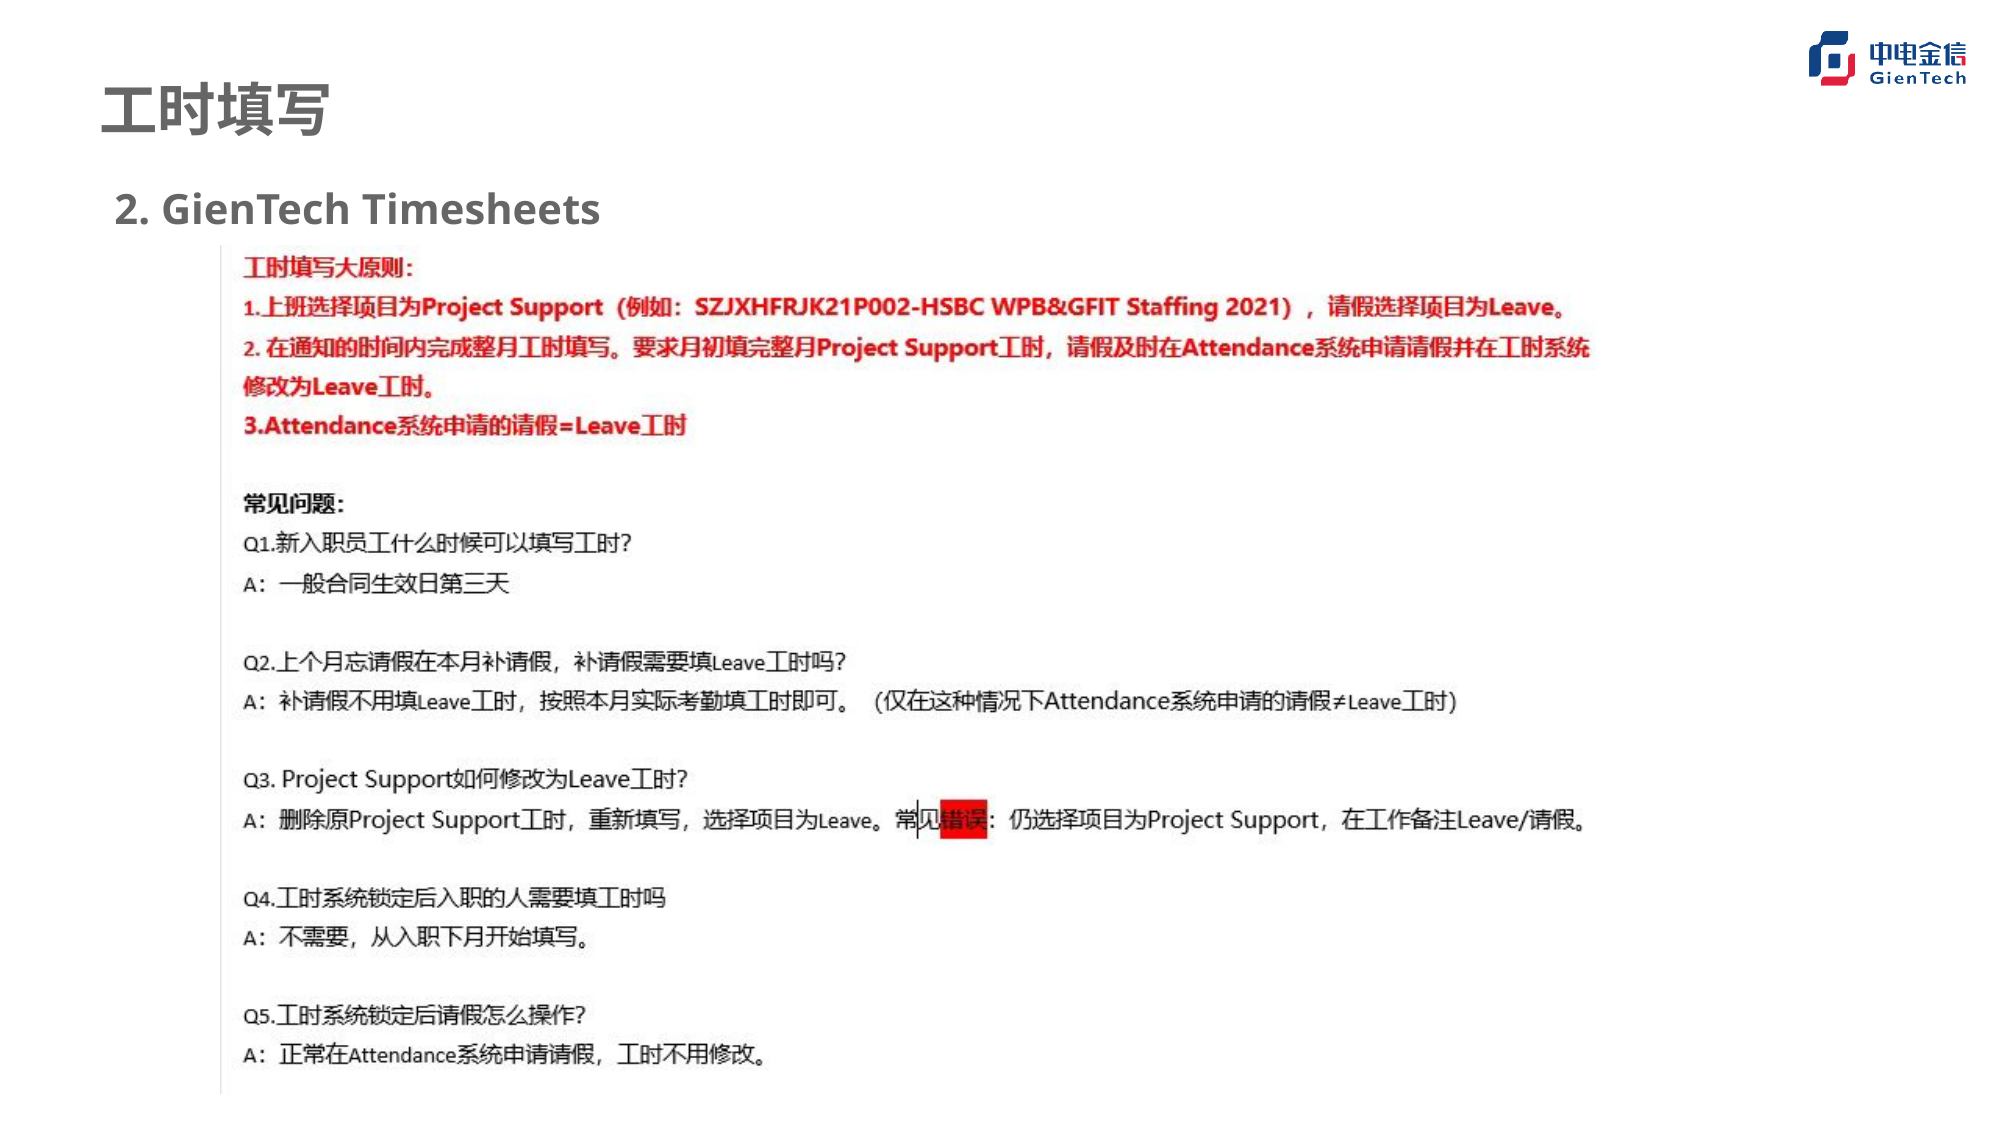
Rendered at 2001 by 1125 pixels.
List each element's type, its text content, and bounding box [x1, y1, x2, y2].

text_box 工时填写 [99, 66, 528, 144]
picture [1779, 6, 1998, 114]
text_box 2. GienTech Timesheets [99, 148, 643, 241]
picture [220, 245, 1609, 1095]
